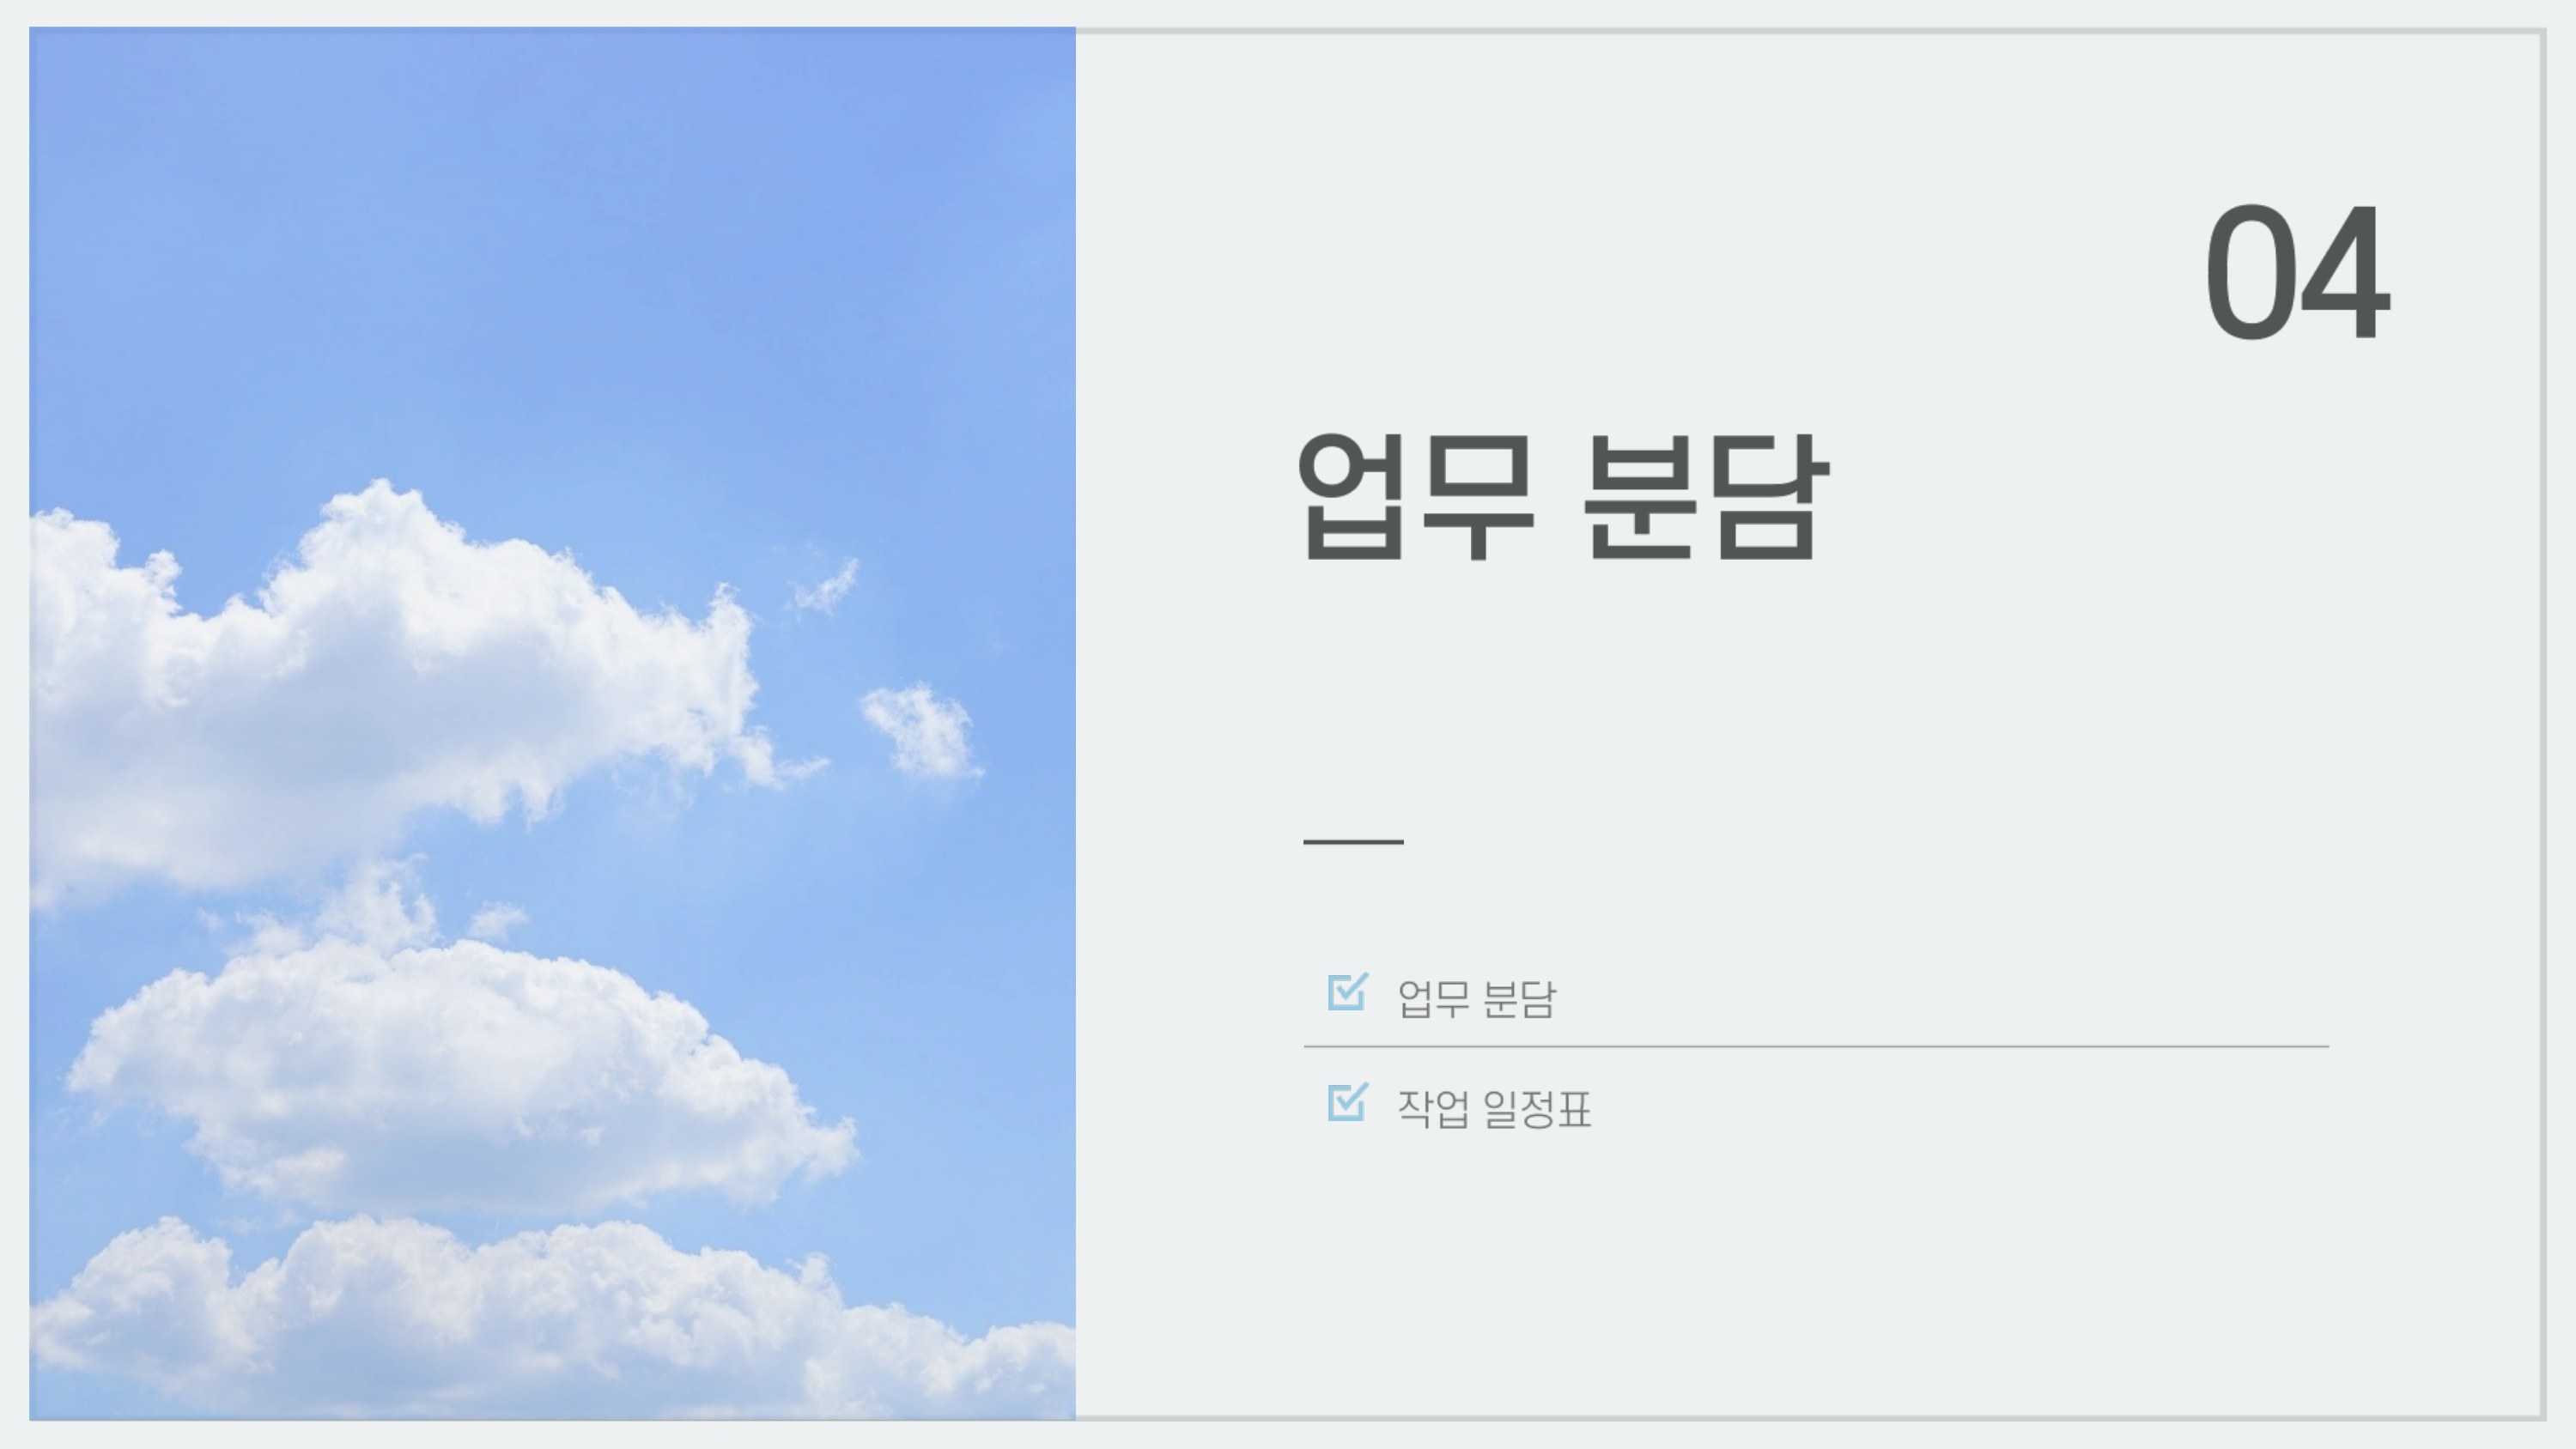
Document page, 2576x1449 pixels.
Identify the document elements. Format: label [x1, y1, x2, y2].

text_box [1328, 971, 1370, 1010]
picture [1267, 379, 1894, 652]
text_box [1579, 1042, 2330, 1050]
text_box [1328, 1082, 1370, 1121]
picture [2175, 127, 2474, 463]
picture [1391, 1076, 1615, 1157]
picture [1391, 965, 1577, 1047]
text_box [1303, 834, 1404, 852]
text_box [1303, 1042, 1388, 1050]
text_box [1077, 26, 2547, 1422]
text_box [29, 26, 1077, 1422]
